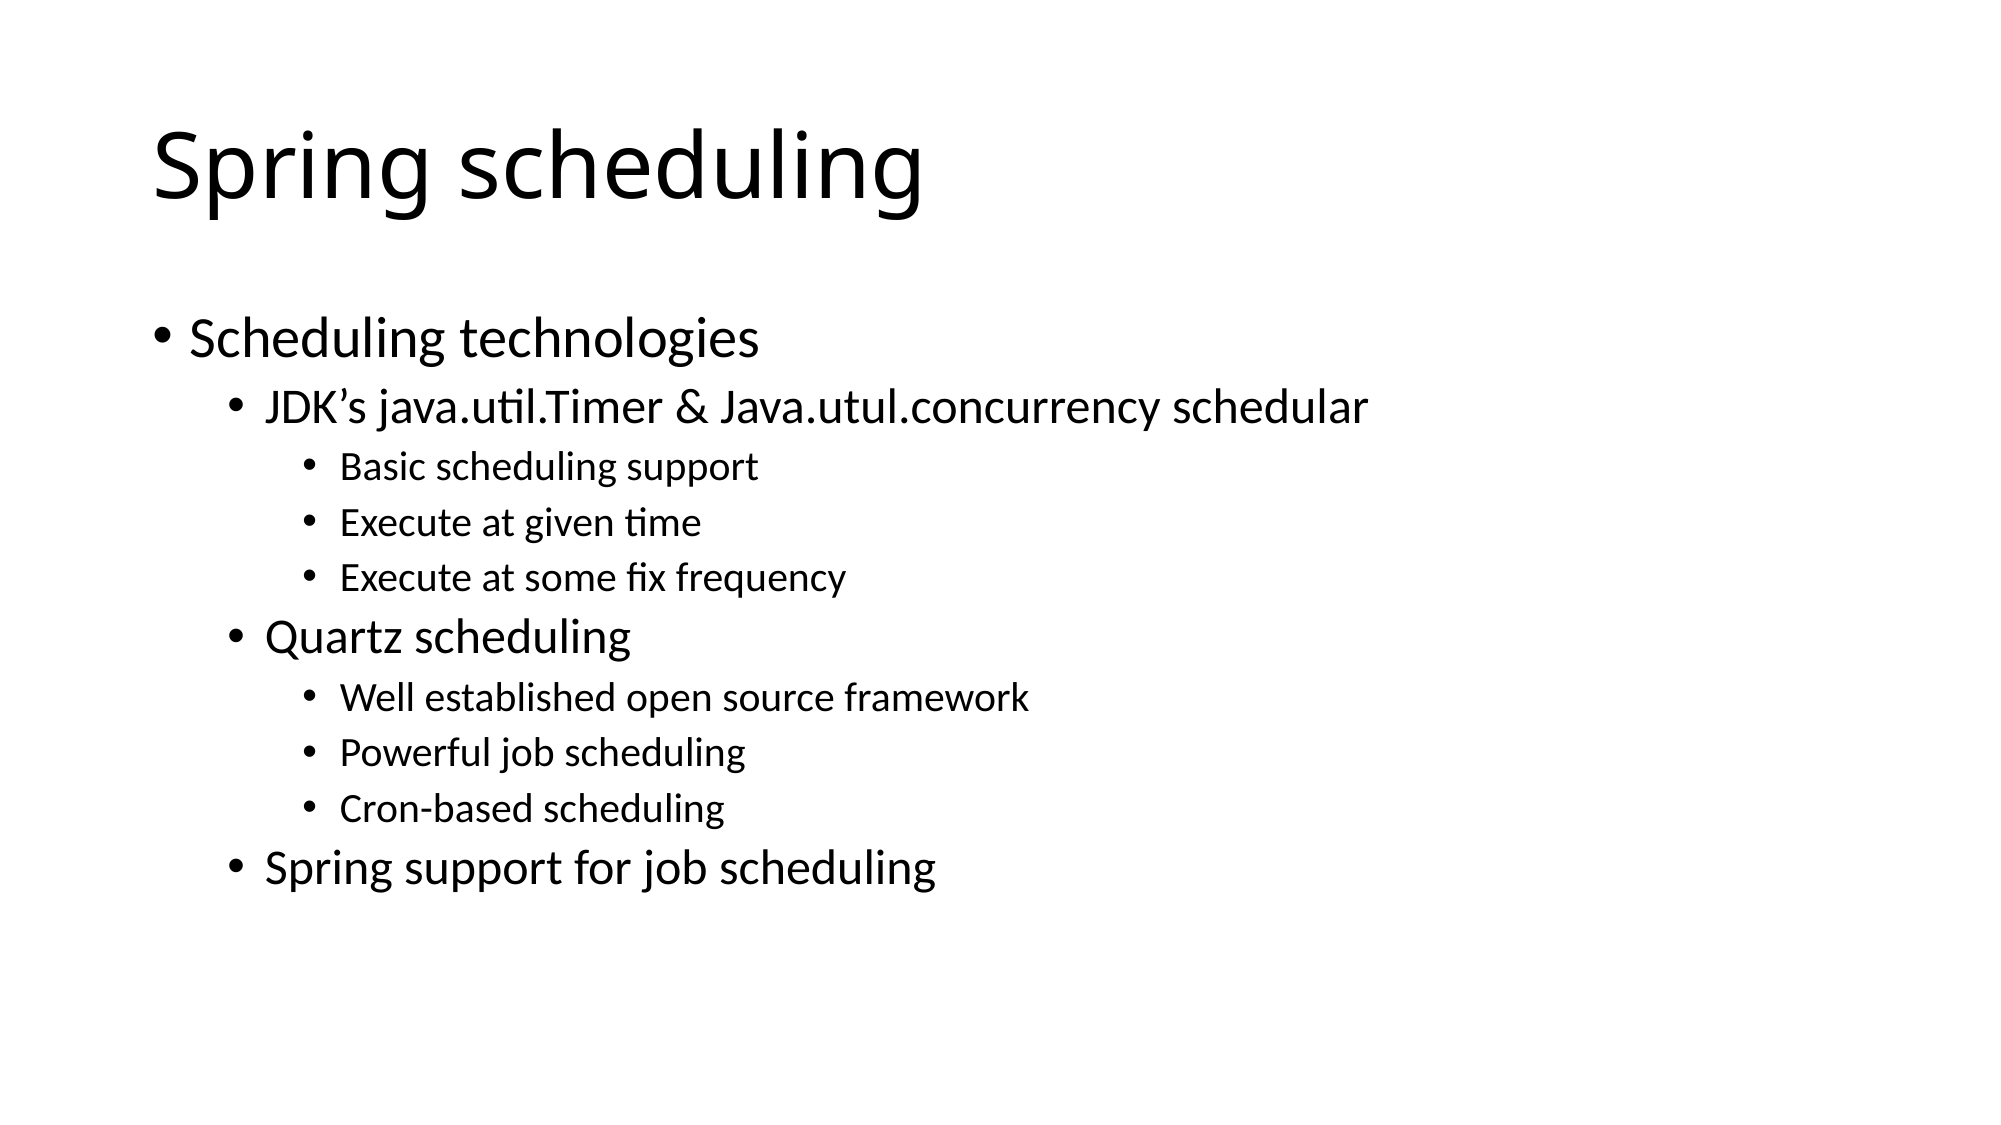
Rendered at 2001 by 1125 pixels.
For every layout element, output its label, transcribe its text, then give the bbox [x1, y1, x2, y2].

title Spring scheduling [137, 59, 1863, 278]
list Scheduling technologies JDK’s java.util.Timer & Java.utul.concurrency schedular Basic scheduling support Execute at given time Execute at some fix frequency Quartz scheduling Well established open source framework Powerful job scheduling Cron-based scheduling Spring support for job scheduling [137, 299, 1863, 1014]
